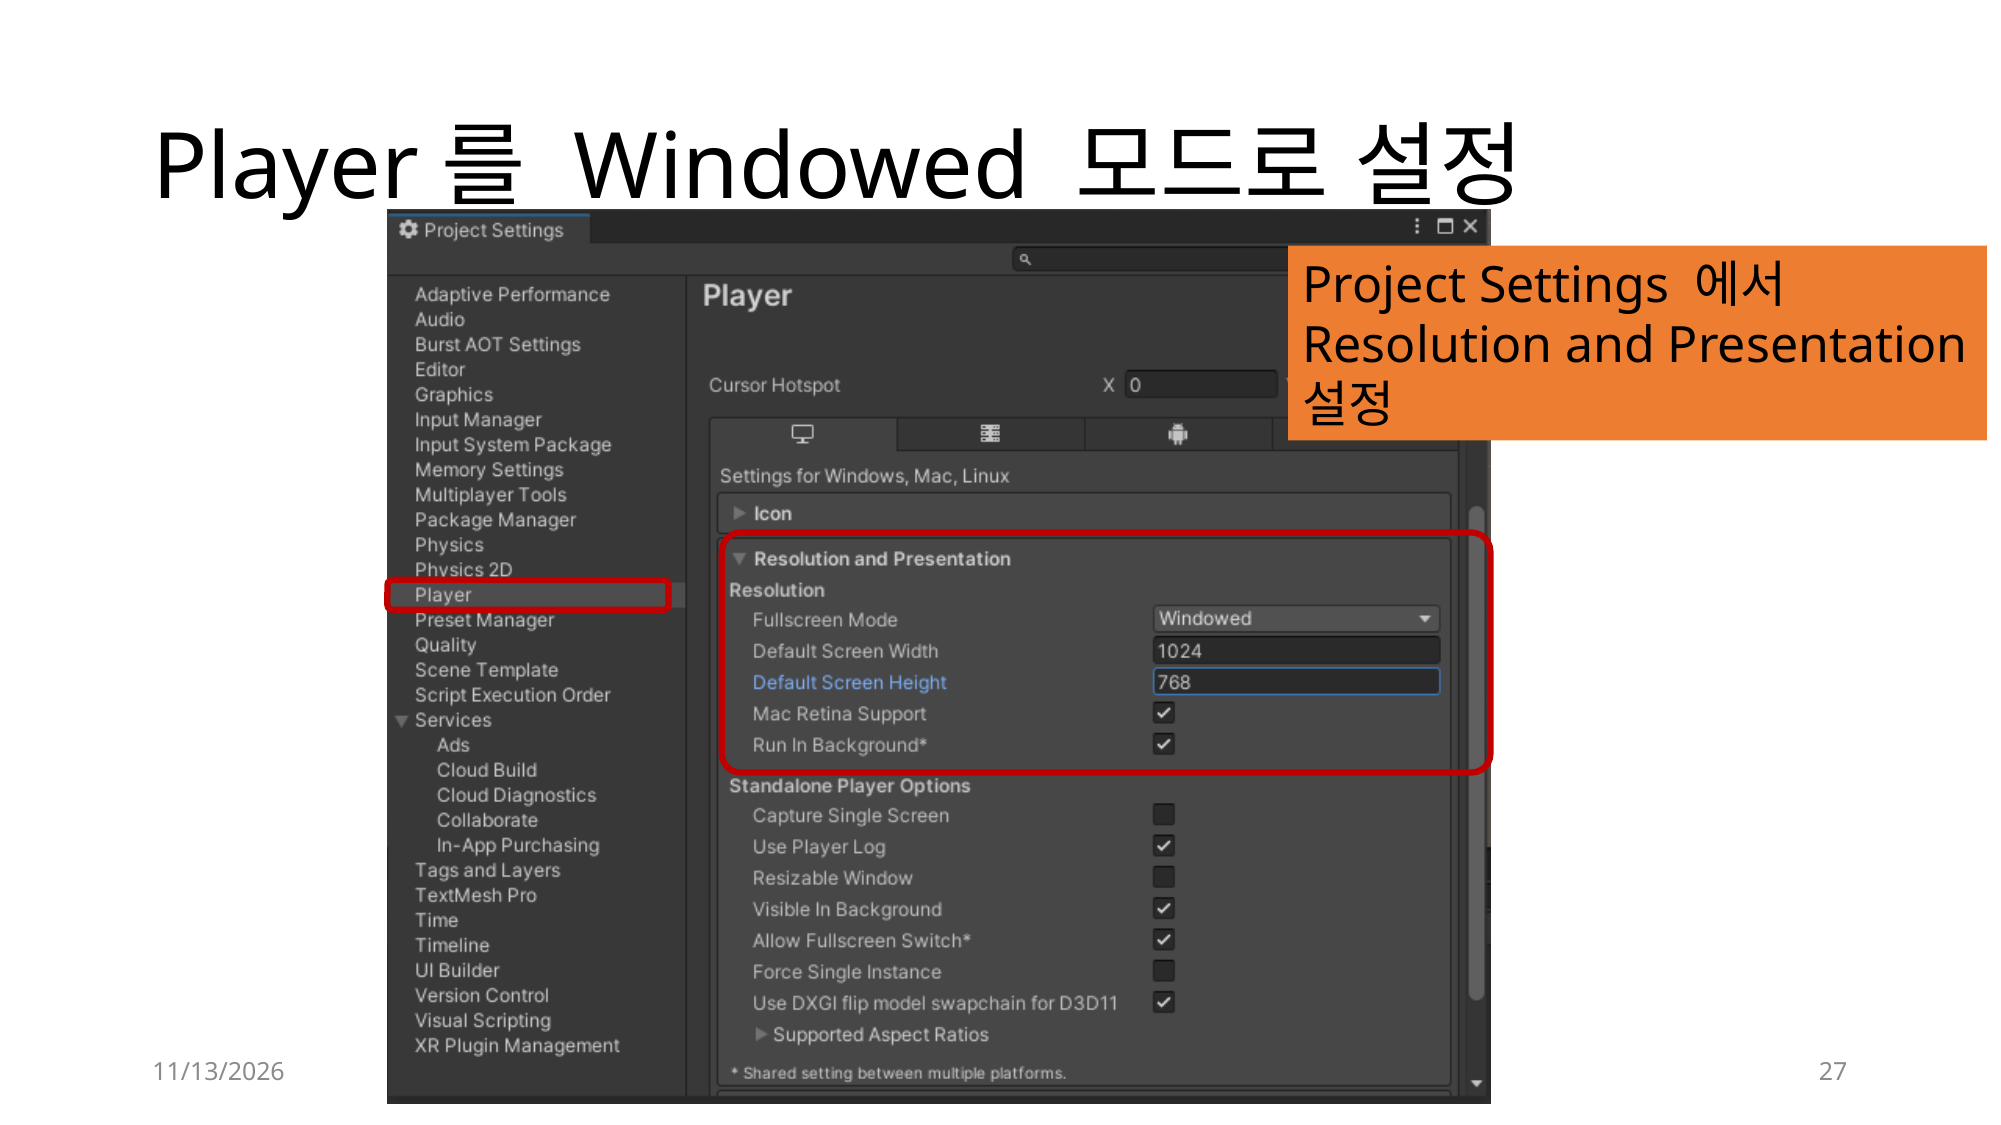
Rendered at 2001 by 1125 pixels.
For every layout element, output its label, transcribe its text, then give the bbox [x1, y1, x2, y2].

text_box Project Settings 에서 Resolution and Presentation 설정 [1491, 245, 1987, 441]
title Player를 Windowed 모드로 설정 [137, 59, 1863, 278]
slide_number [137, 1042, 387, 1103]
slide_number 27 [1491, 1042, 1863, 1103]
picture [387, 209, 1491, 1104]
